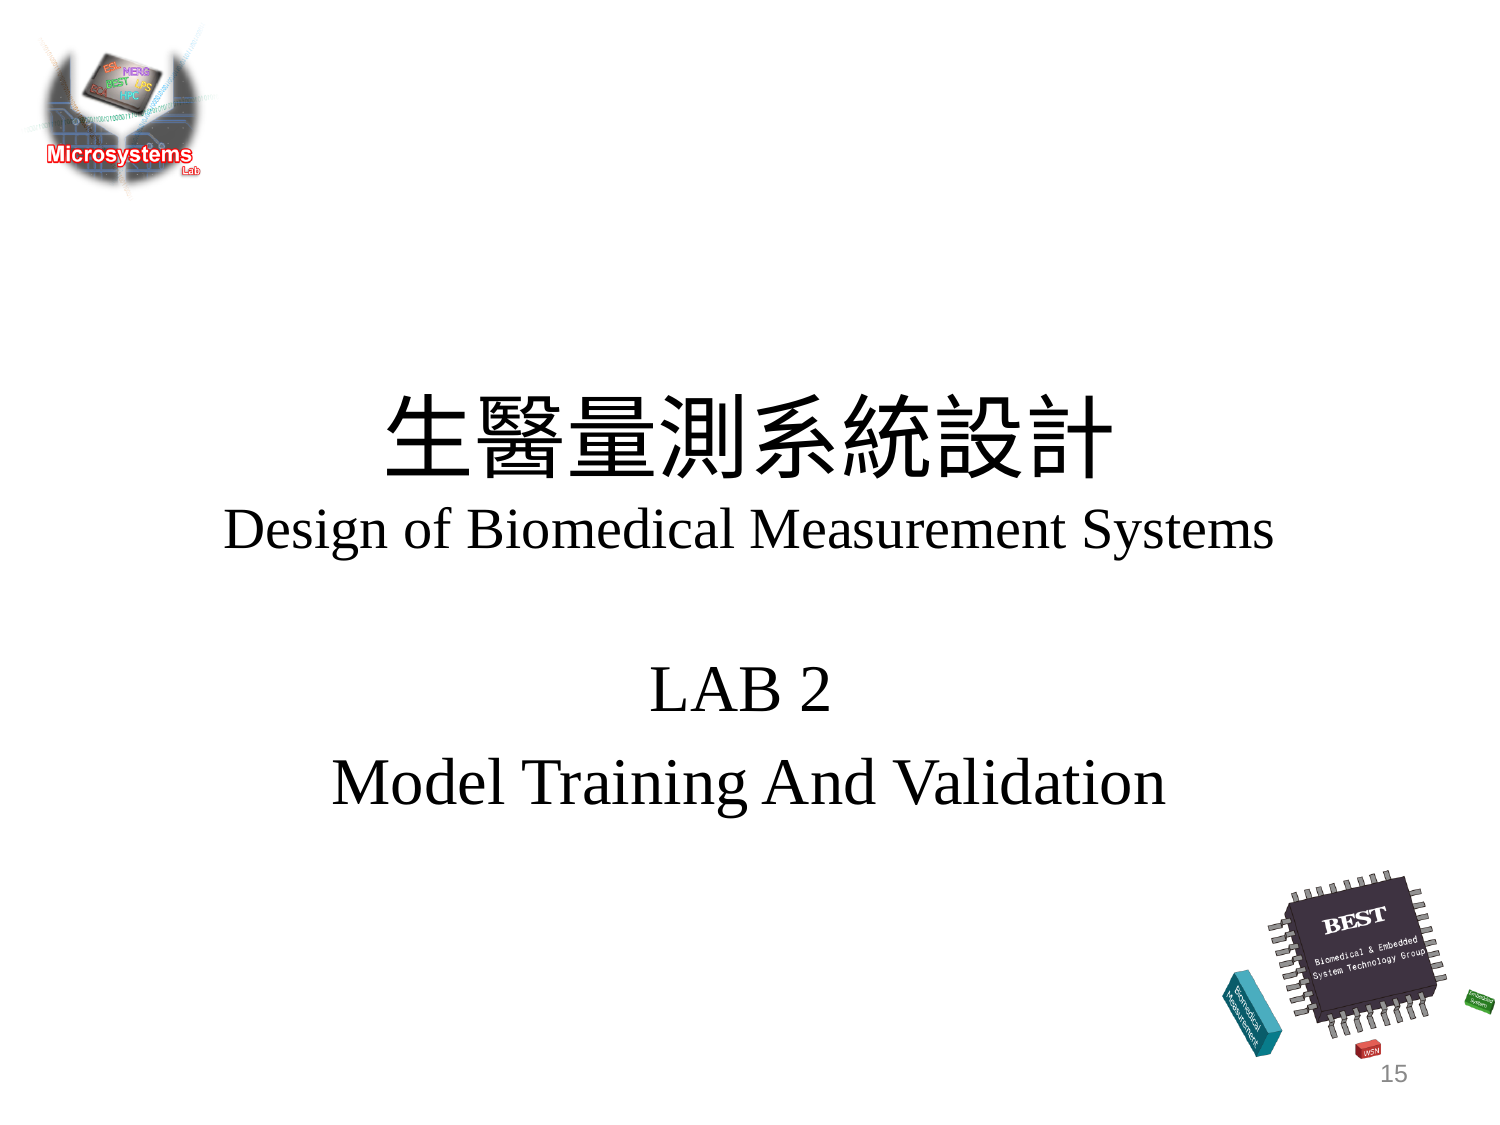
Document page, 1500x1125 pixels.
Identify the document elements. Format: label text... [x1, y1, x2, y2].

slide_number 15 [1074, 1042, 1424, 1103]
subtitle LAB 2 Model Training And Validation [225, 637, 1275, 925]
title 生醫量測系統設計 Design of Biomedical Measurement Systems [112, 349, 1388, 591]
picture [0, 18, 250, 207]
picture [1222, 870, 1495, 1059]
